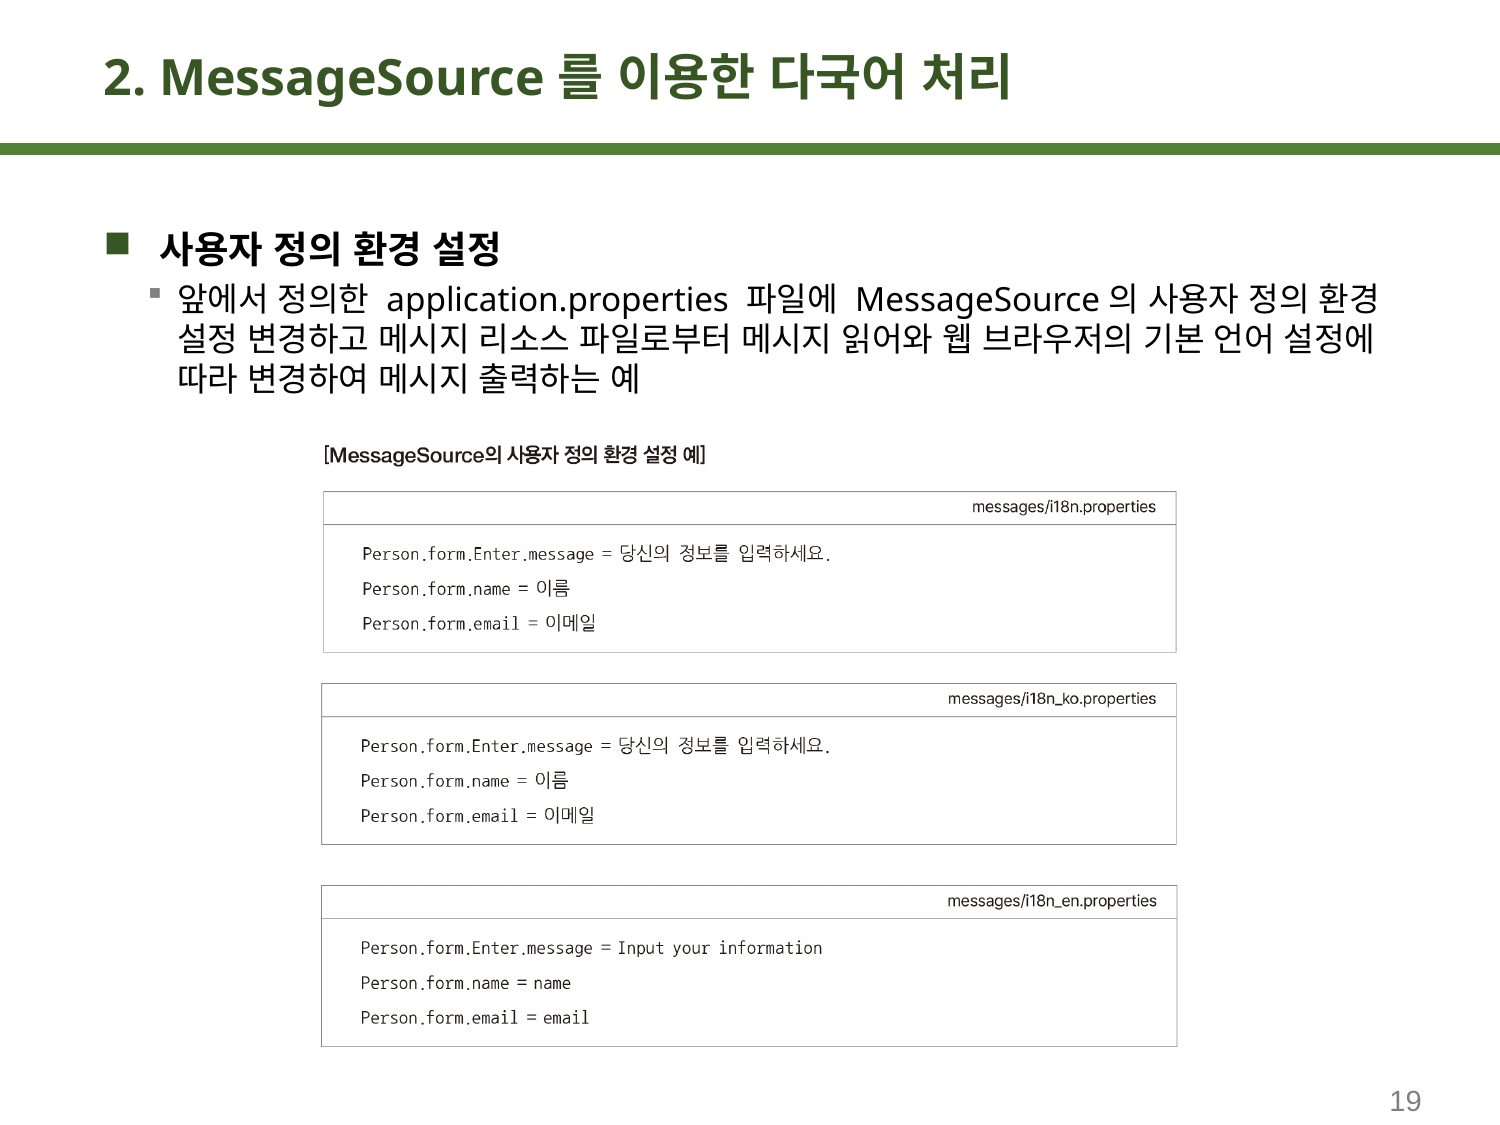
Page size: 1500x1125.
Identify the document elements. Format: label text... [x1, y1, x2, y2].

list 사용자 정의 환경 설정 앞에서 정의한 application.properties 파일에 MessageSource의 사용자 정의 환경 설정 변경하고 메시지 리소스 파일로부터 메시지 읽어와 웹 브라우저의 기본 언어 설정에 따라 변경하여 메시지 출력하는 예 [88, 196, 1436, 1083]
title 2. MessageSource를 이용한 다국어 처리 [88, 30, 1211, 121]
picture [321, 440, 1179, 655]
picture [318, 680, 1179, 848]
picture [318, 881, 1179, 1049]
